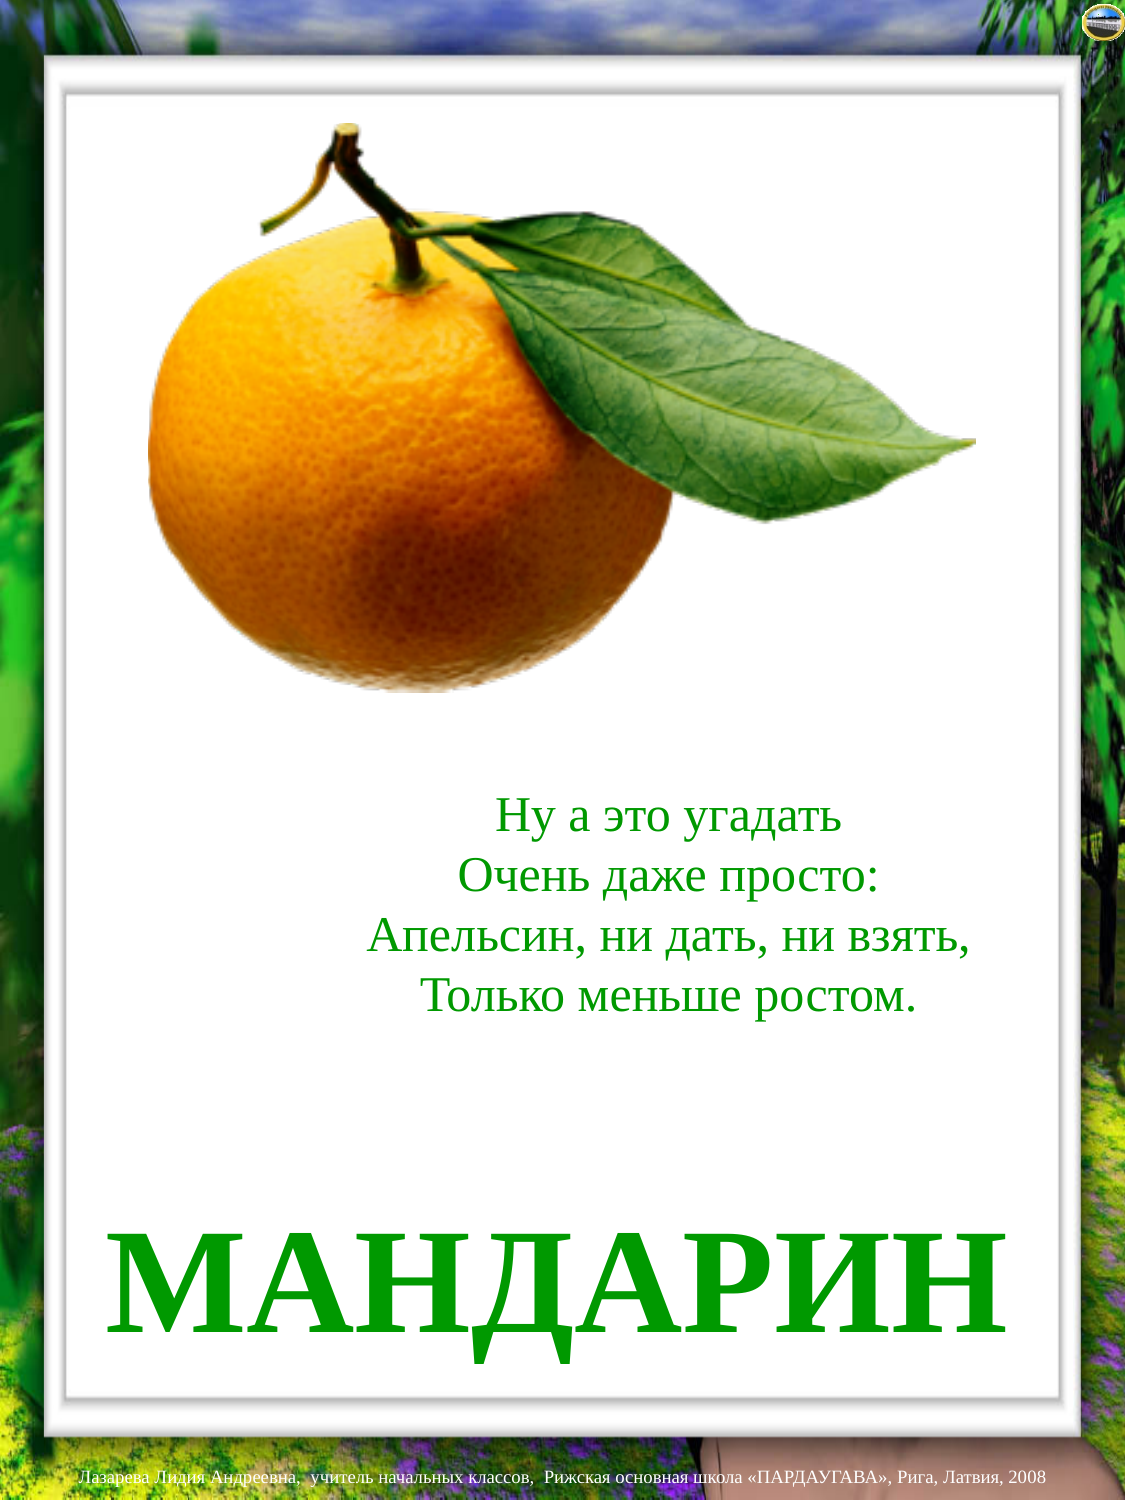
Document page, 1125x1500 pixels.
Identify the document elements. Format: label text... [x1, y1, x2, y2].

text_box Ну а это угадать Очень даже просто: Апельсин, ни дать, ни взять, Только меньше ростом. [351, 773, 986, 1029]
text_box МАНДАРИН [90, 1175, 1024, 1370]
picture [0, 0, 1125, 1500]
